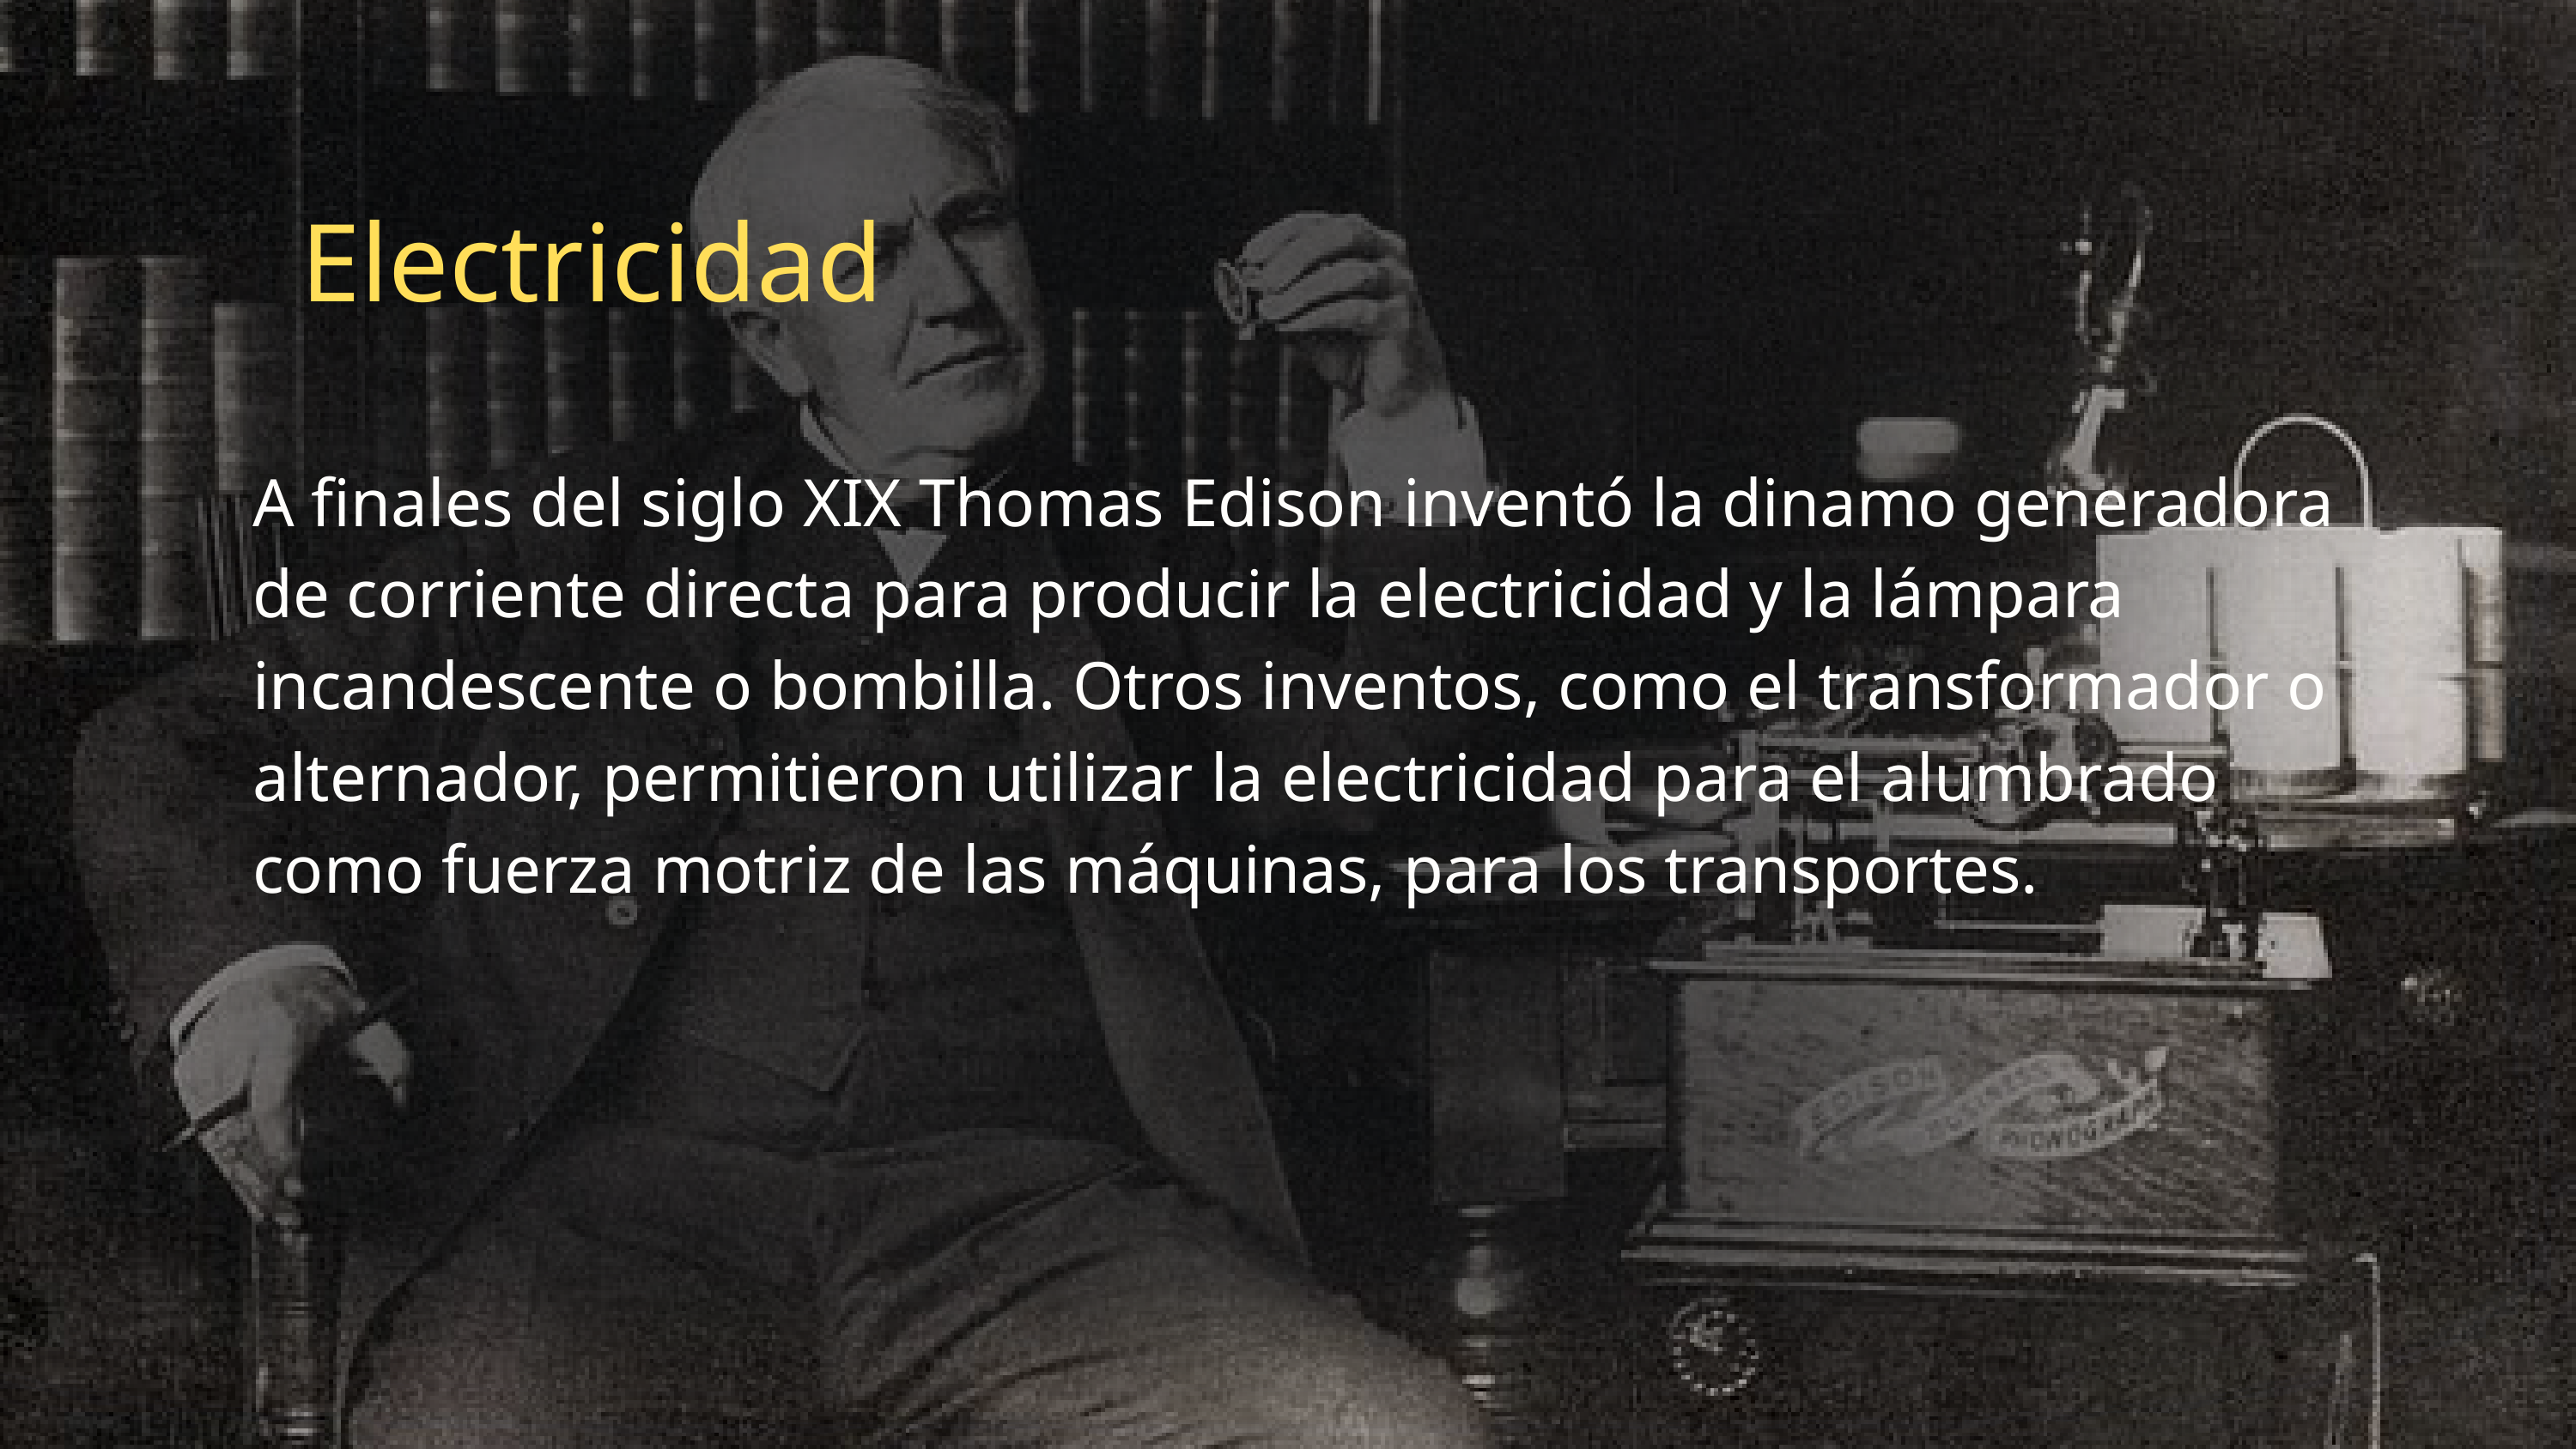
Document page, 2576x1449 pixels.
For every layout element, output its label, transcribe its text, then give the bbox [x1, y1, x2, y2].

text_box [0, 0, 2576, 1449]
text_box A finales del siglo XIX Thomas Edison inventó la dinamo generadora de corriente directa para producir la electricidad y la lámpara incandescente o bombilla. Otros inventos, como el transformador o alternador, permitieron utilizar la electricidad para el alumbrado como fuerza motriz de las máquinas, para los transportes. [252, 447, 2346, 997]
text_box Electricidad [209, 173, 975, 324]
